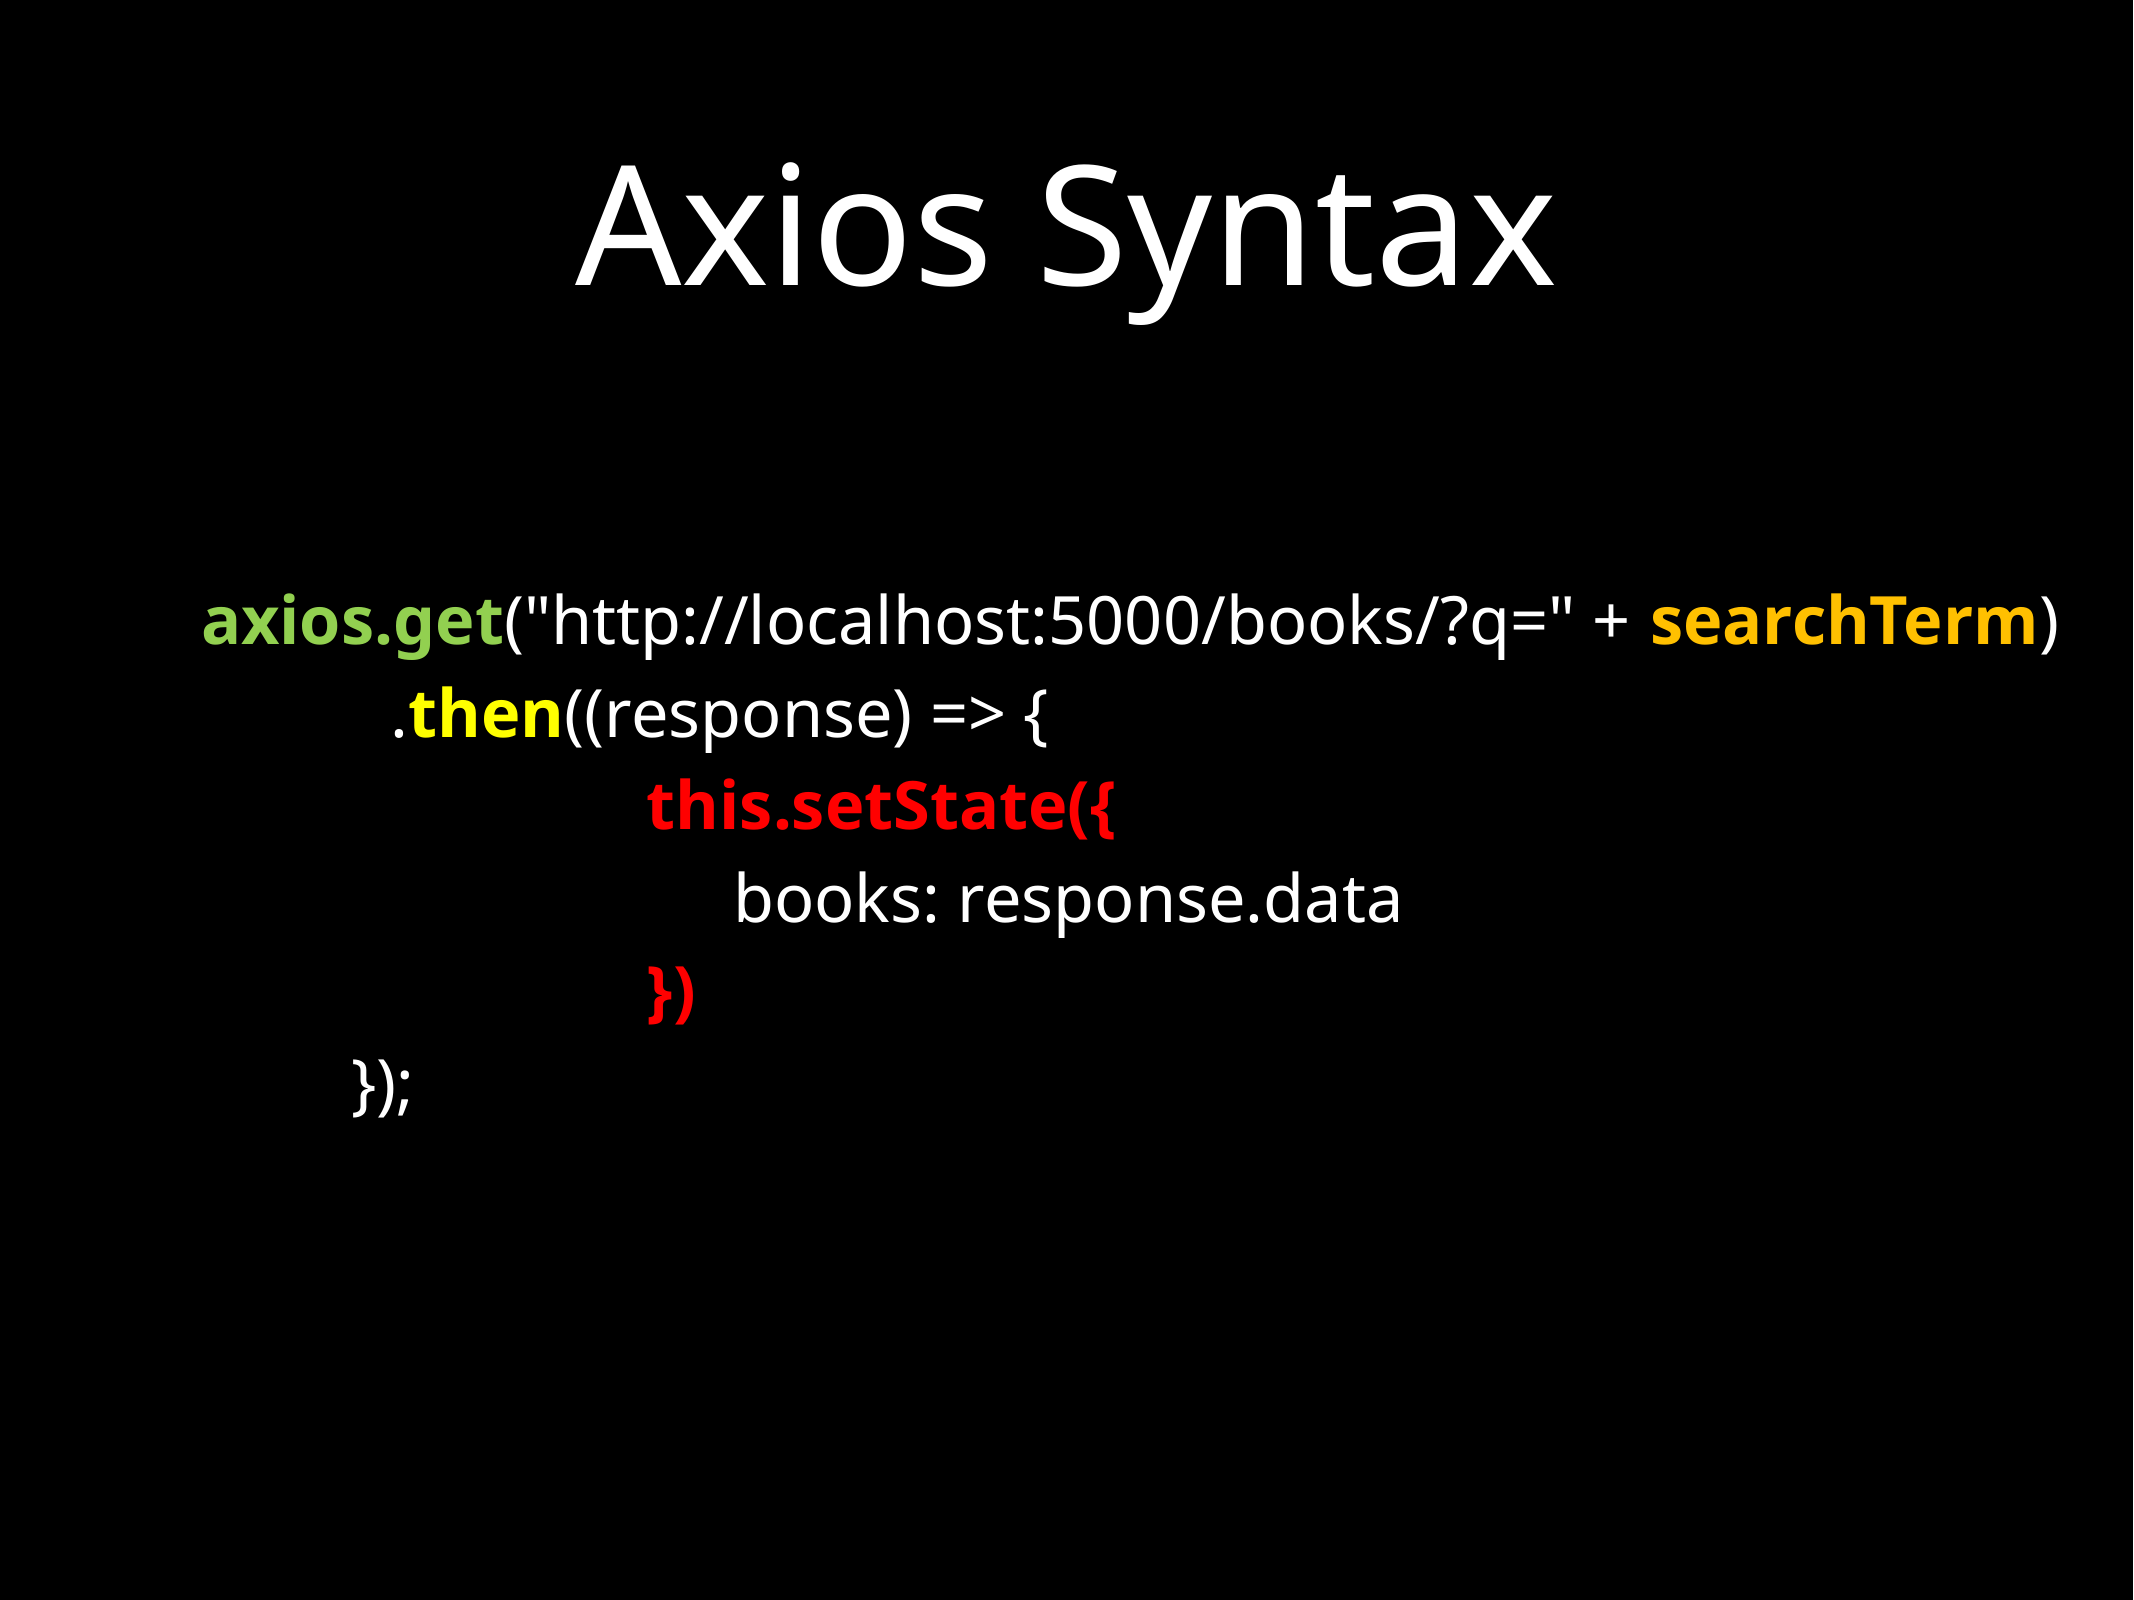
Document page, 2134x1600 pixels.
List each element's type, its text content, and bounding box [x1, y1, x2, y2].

title Axios Syntax [156, 41, 1978, 396]
list axios.get("http://localhost:5000/books/?q=" + searchTerm) .then((response) => { this.setState({ books: response.data }) }); [156, 425, 2108, 1457]
